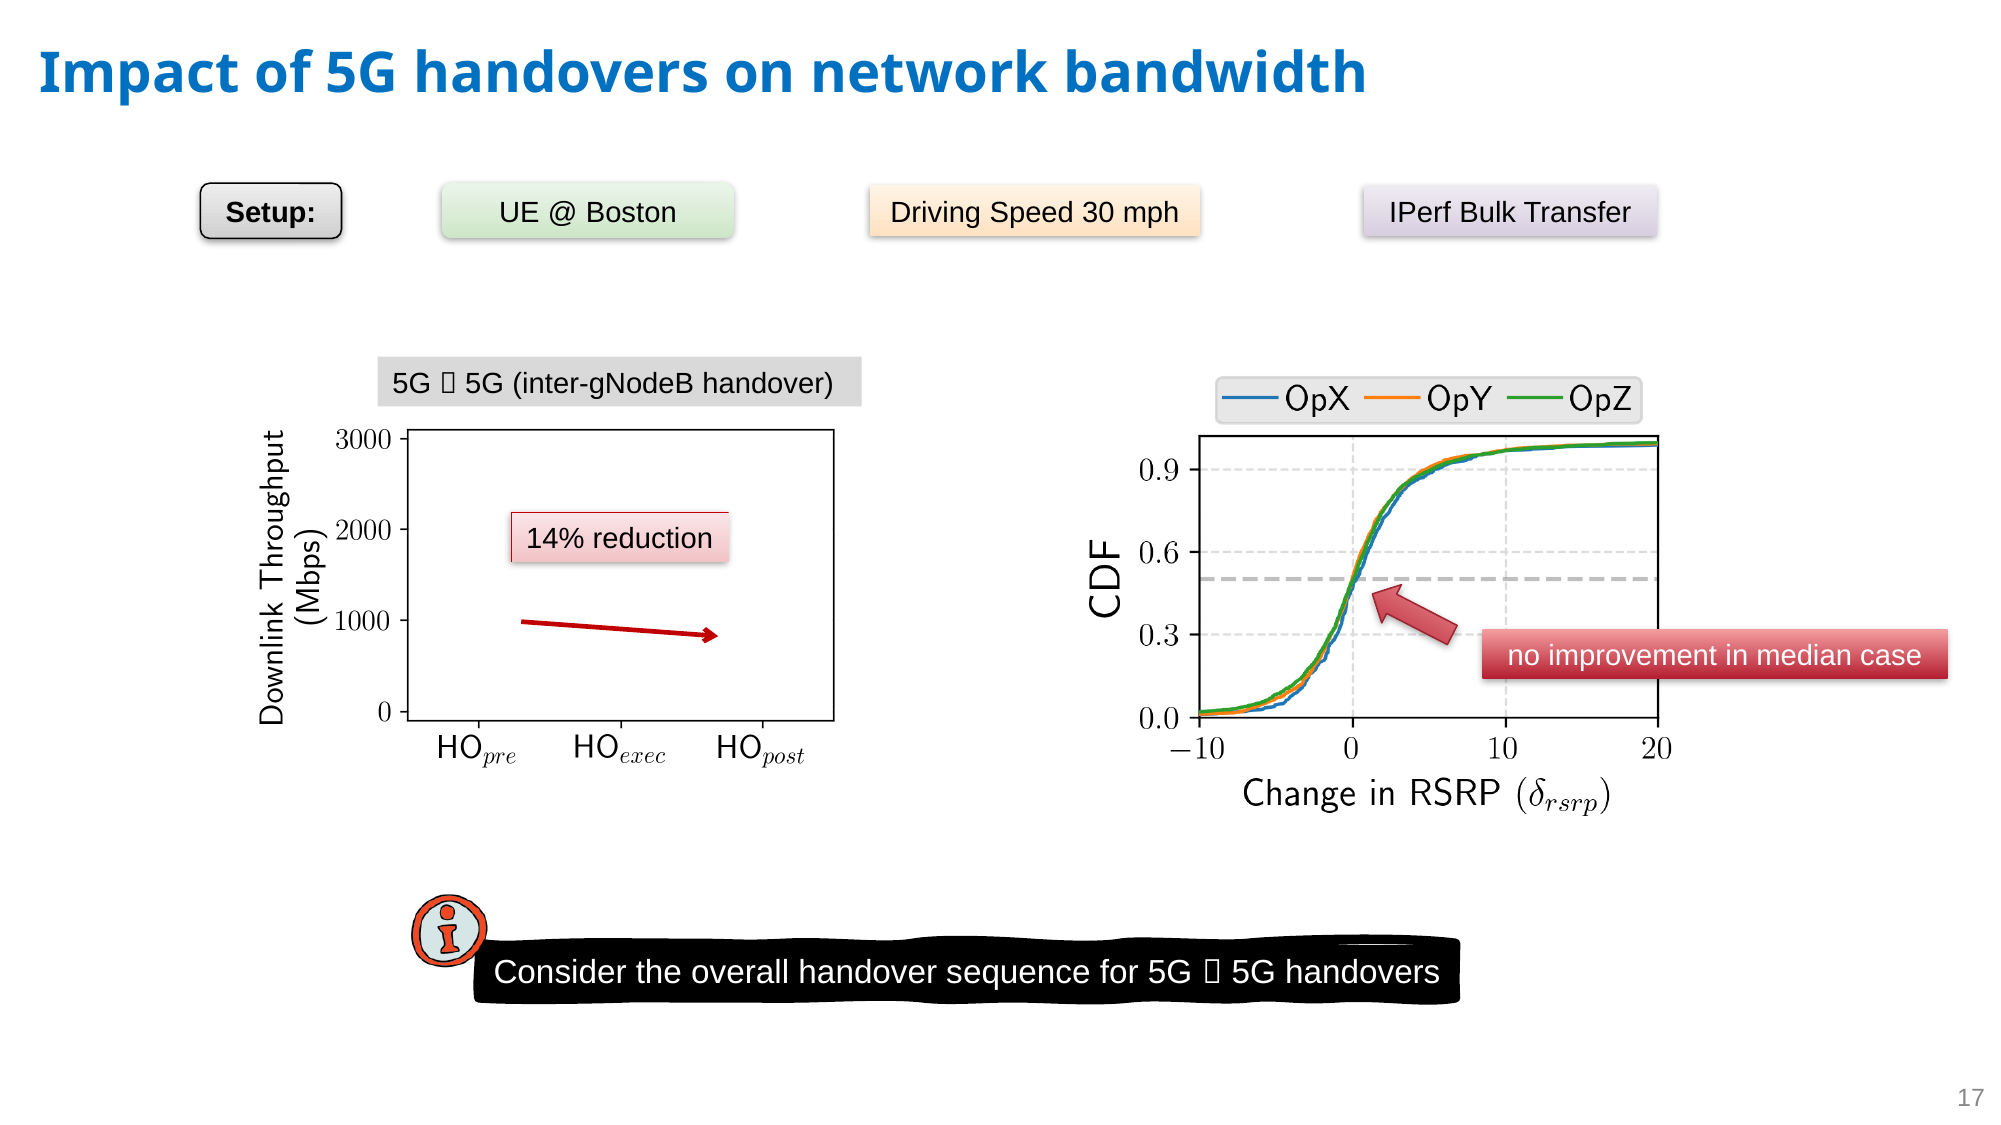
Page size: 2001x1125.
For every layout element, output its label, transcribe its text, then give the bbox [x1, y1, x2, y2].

text_box IPerf Bulk Transfer [1364, 185, 1657, 236]
text_box no improvement in median case [1691, 629, 1948, 680]
text_box Driving Speed 30 mph [870, 185, 1201, 236]
text_box Setup: [199, 182, 343, 240]
title Impact of 5G handovers on network bandwidth [24, 16, 1554, 140]
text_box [520, 621, 719, 637]
picture [1076, 364, 1687, 829]
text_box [409, 888, 1468, 1000]
picture [249, 415, 844, 778]
slide_number 17 [1656, 1066, 2000, 1125]
text_box 5G  5G (inter-gNodeB handover) [377, 356, 862, 407]
text_box UE @ Boston [441, 182, 735, 240]
